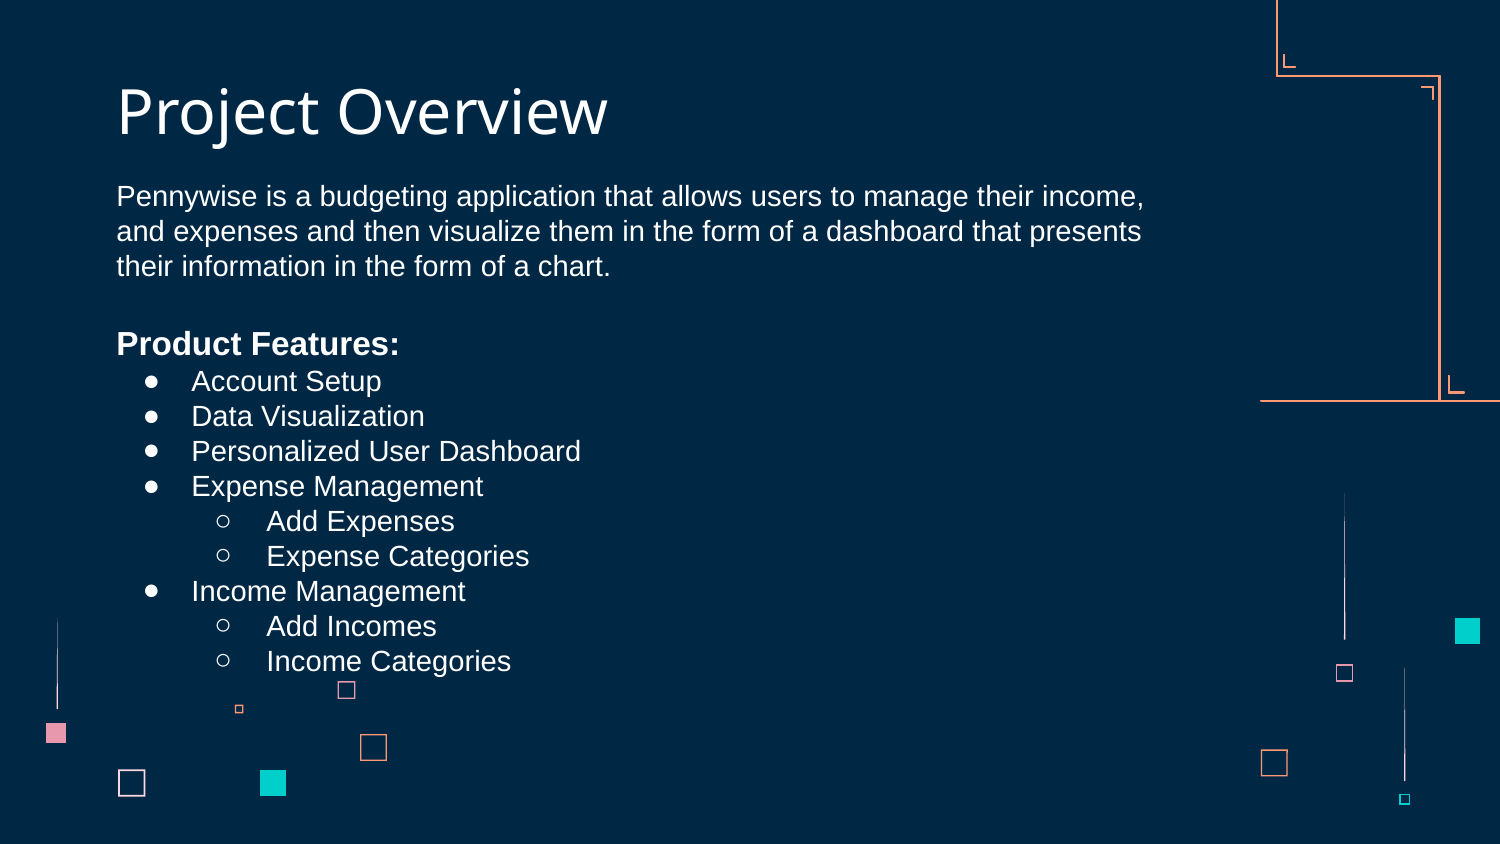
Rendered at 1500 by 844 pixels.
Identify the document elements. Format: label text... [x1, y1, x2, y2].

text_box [1260, 0, 1500, 402]
list Pennywise is a budgeting application that allows users to manage their income, and expenses and then visualize them in the form of a dashboard that presents their information in the form of a chart. Product Features: Account Setup Data Visualization Personalized User Dashboard Expense Management Add Expenses Expense Categories Income Management Add Incomes Income Categories [101, 162, 1208, 750]
title Project Overview [101, 67, 697, 163]
